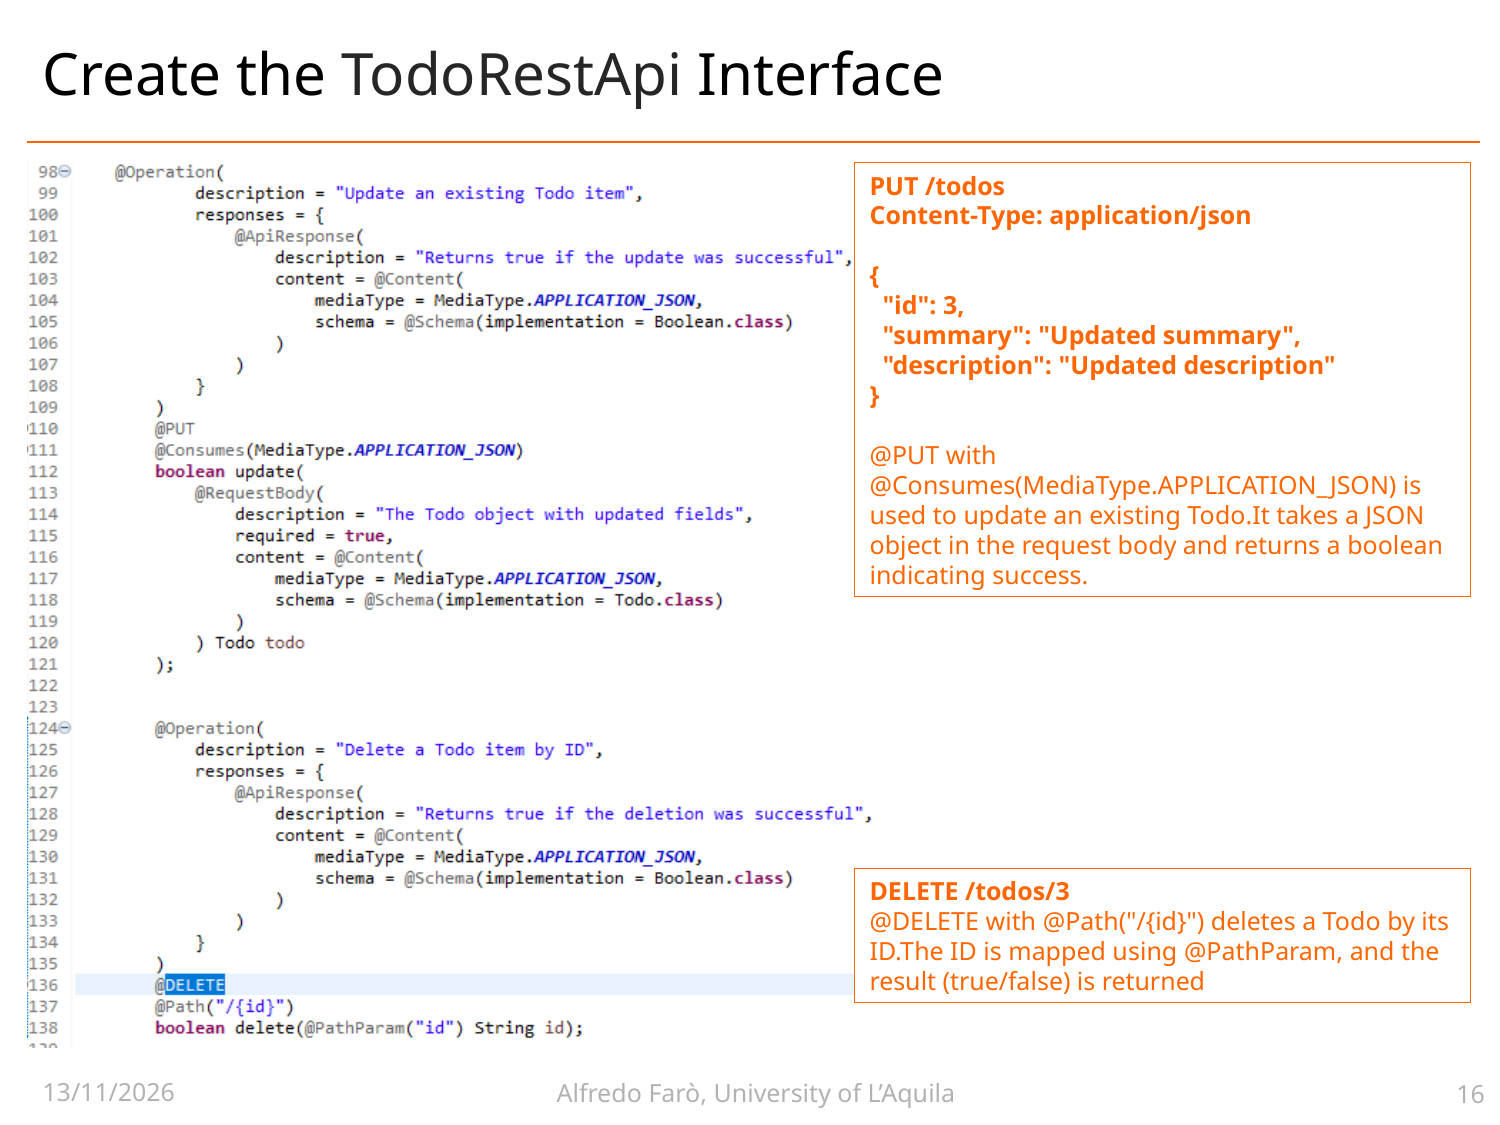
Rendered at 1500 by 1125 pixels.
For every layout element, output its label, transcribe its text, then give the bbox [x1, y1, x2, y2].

title Create the TodoRestApi Interface [27, 14, 1480, 138]
footer Alfredo Farò, University of L’Aquila [419, 1062, 1094, 1123]
slide_number 16 [1162, 1065, 1500, 1125]
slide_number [27, 1064, 365, 1124]
text_box PUT /todos Content-Type: application/json { "id": 3, "summary": "Updated summary", "description": "Updated description" } @PUT with @Consumes(MediaType.APPLICATION_JSON) is used to update an existing Todo.It takes a JSON object in the request body and returns a boolean indicating success. [971, 162, 1471, 597]
text_box DELETE /todos/3 @DELETE with @Path("/{id}") deletes a Todo by its ID.The ID is mapped using @PathParam, and the result (true/false) is returned [971, 868, 1471, 1003]
picture [27, 162, 971, 1048]
